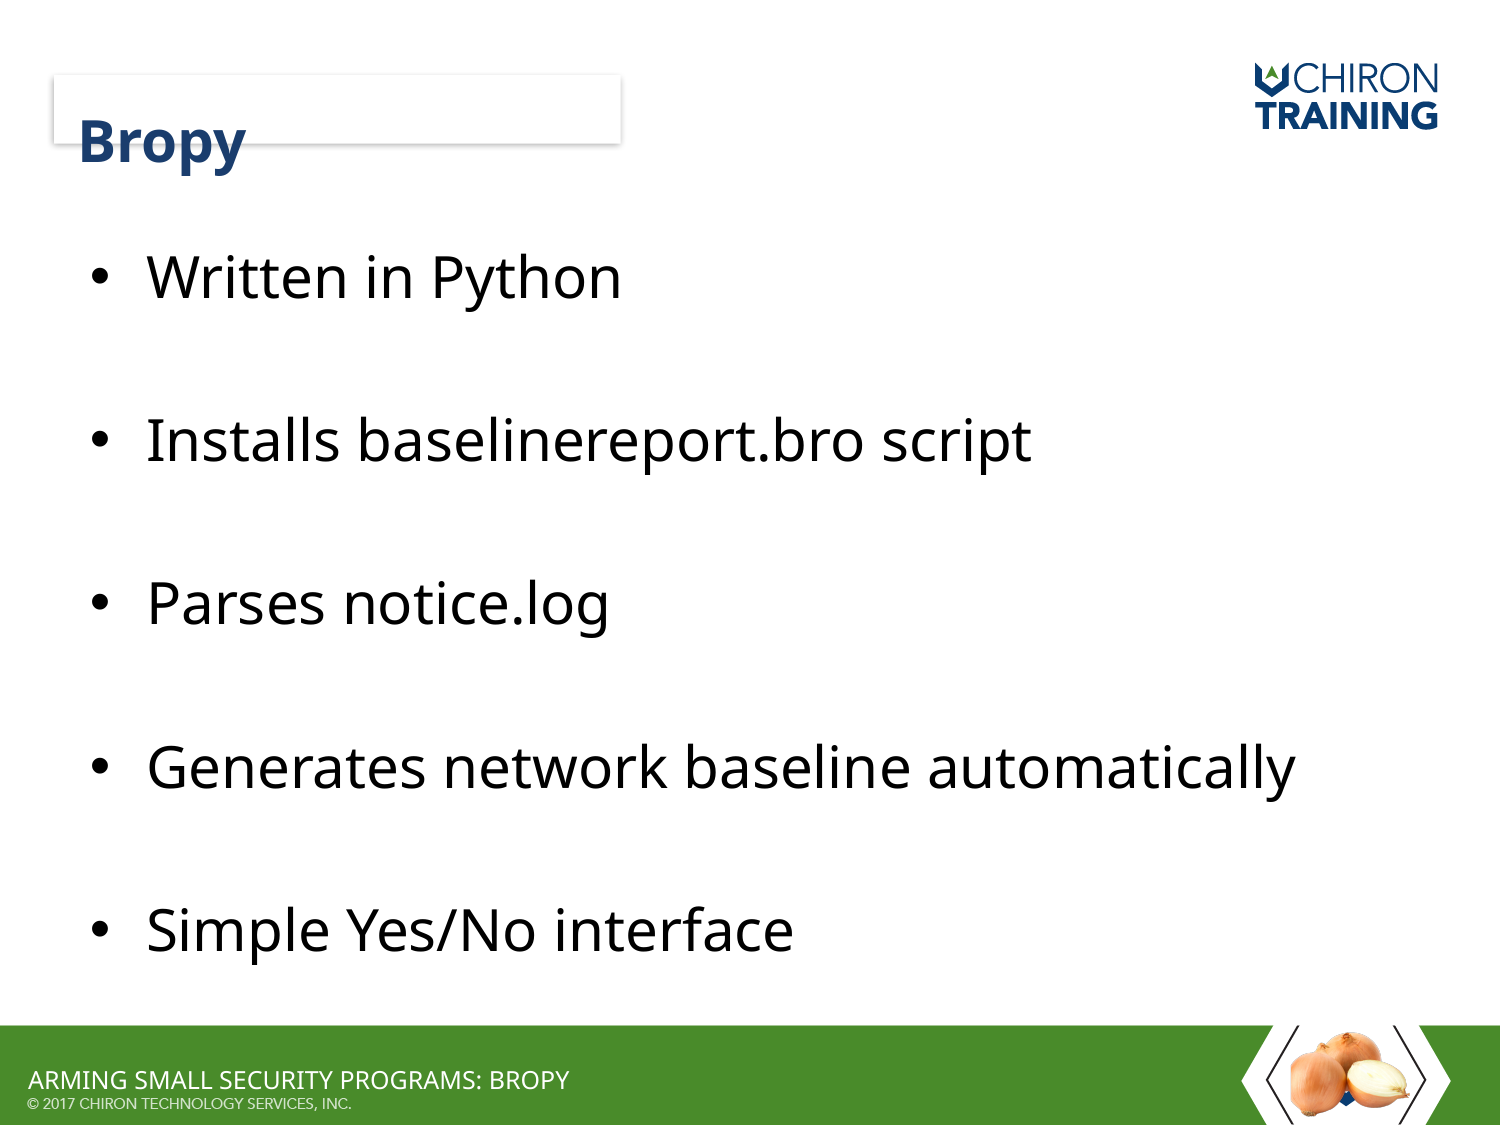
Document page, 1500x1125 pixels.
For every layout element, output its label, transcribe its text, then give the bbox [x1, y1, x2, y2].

list Written in Python Installs baselinereport.bro script Parses notice.log Generates network baseline automatically Simple Yes/No interface [75, 232, 1425, 1005]
title Bropy [62, 45, 1338, 233]
picture [0, 0, 1500, 1125]
